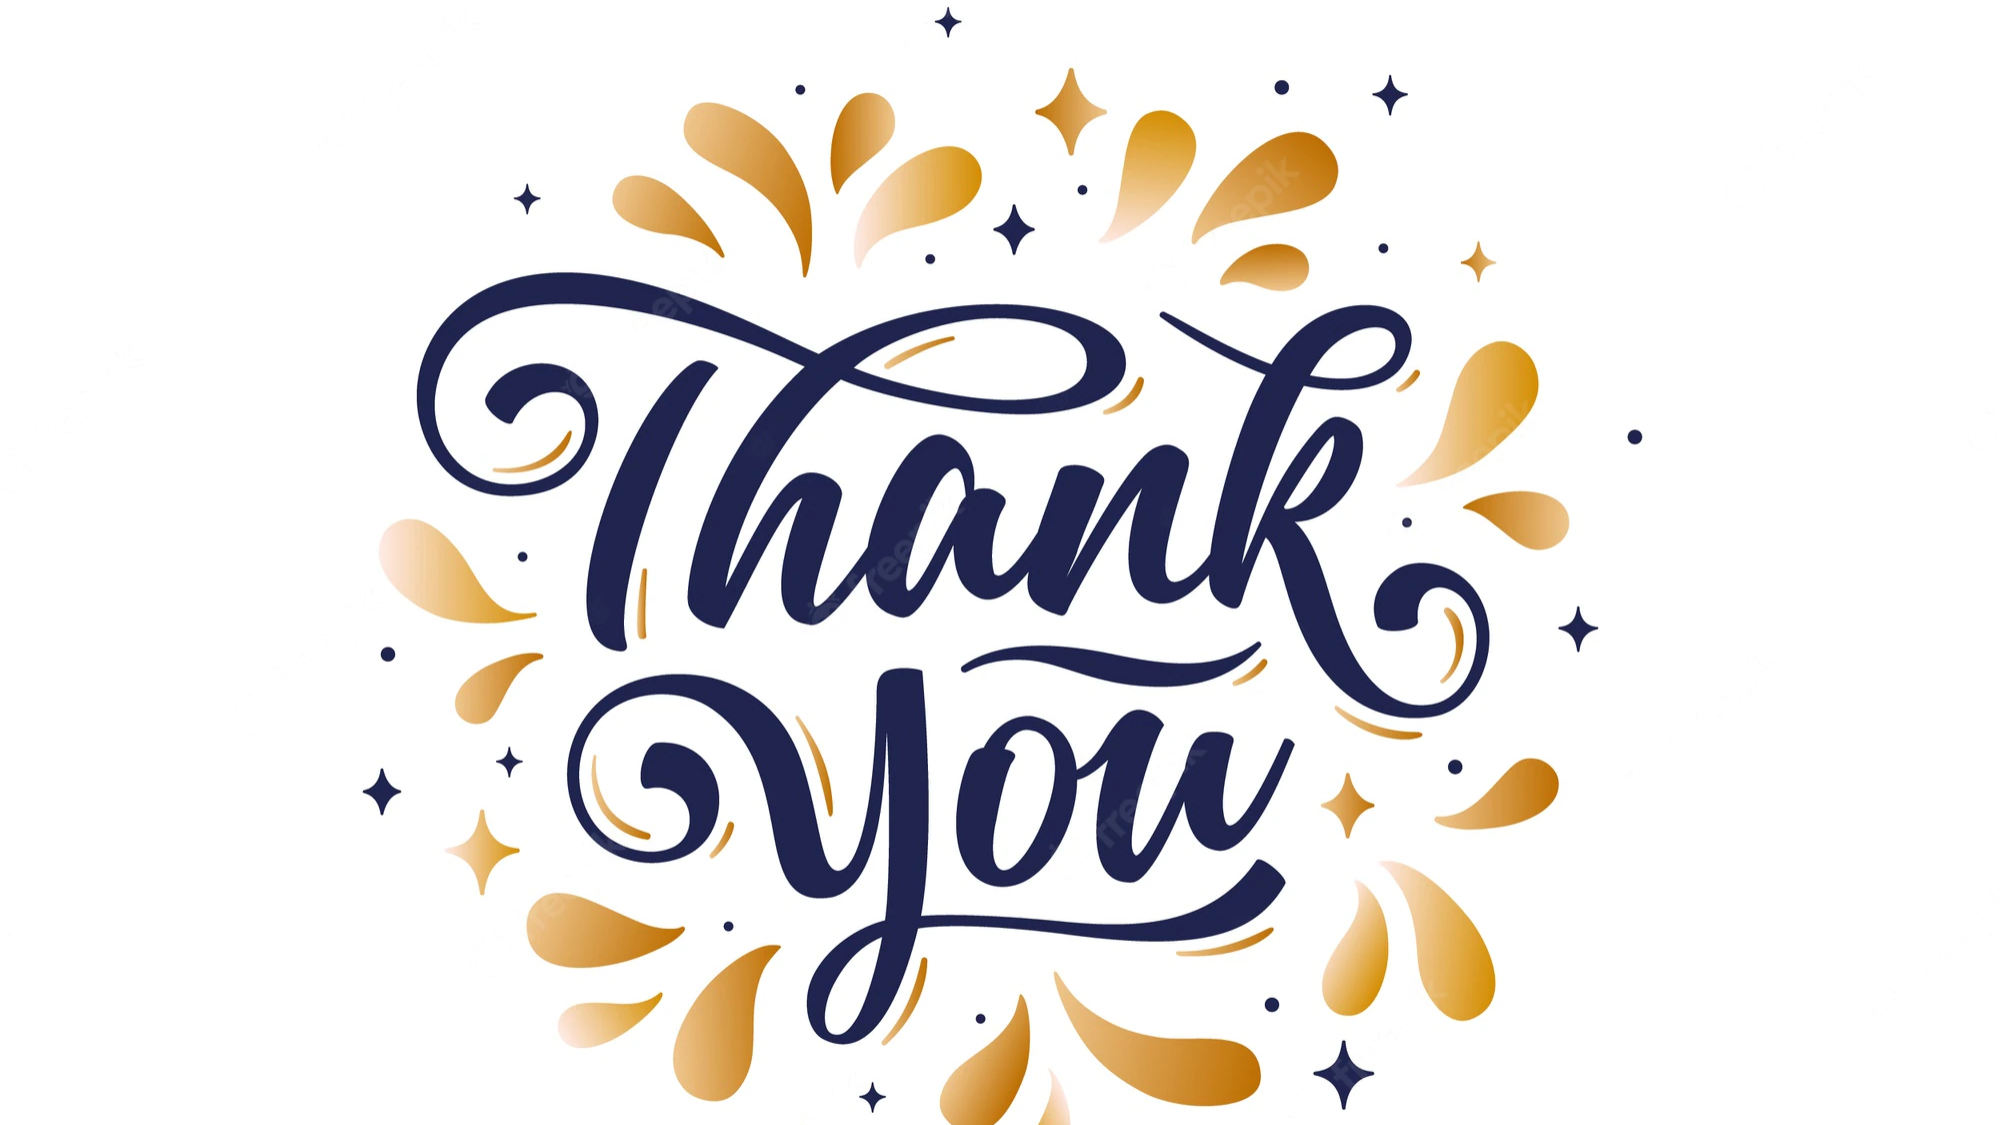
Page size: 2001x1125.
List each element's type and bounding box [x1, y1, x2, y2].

list [0, 0, 2000, 1125]
